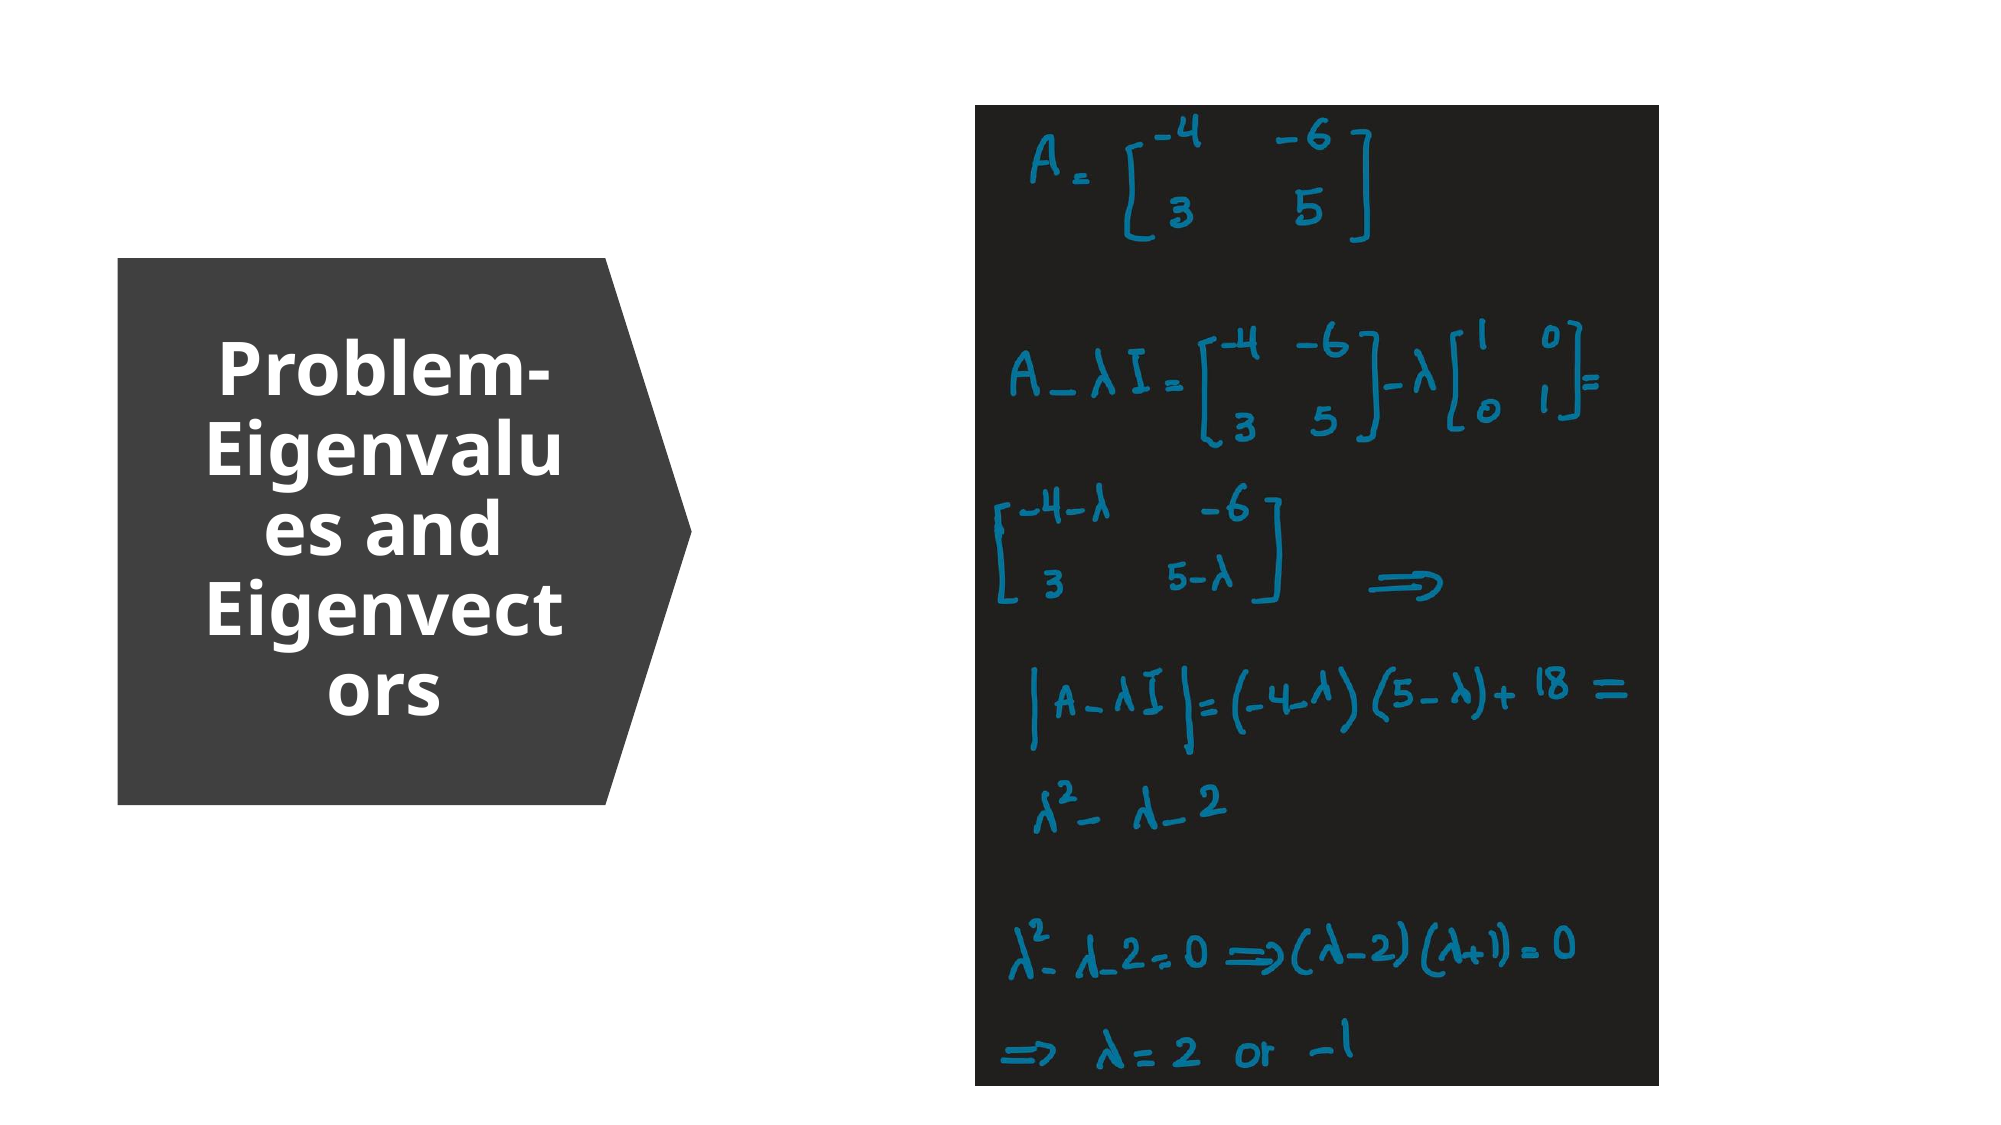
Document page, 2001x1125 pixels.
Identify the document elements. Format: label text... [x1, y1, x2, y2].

text_box [116, 257, 693, 807]
title Problem-Eigenvalues and Eigenvectors [168, 322, 601, 741]
picture [974, 105, 1659, 1086]
